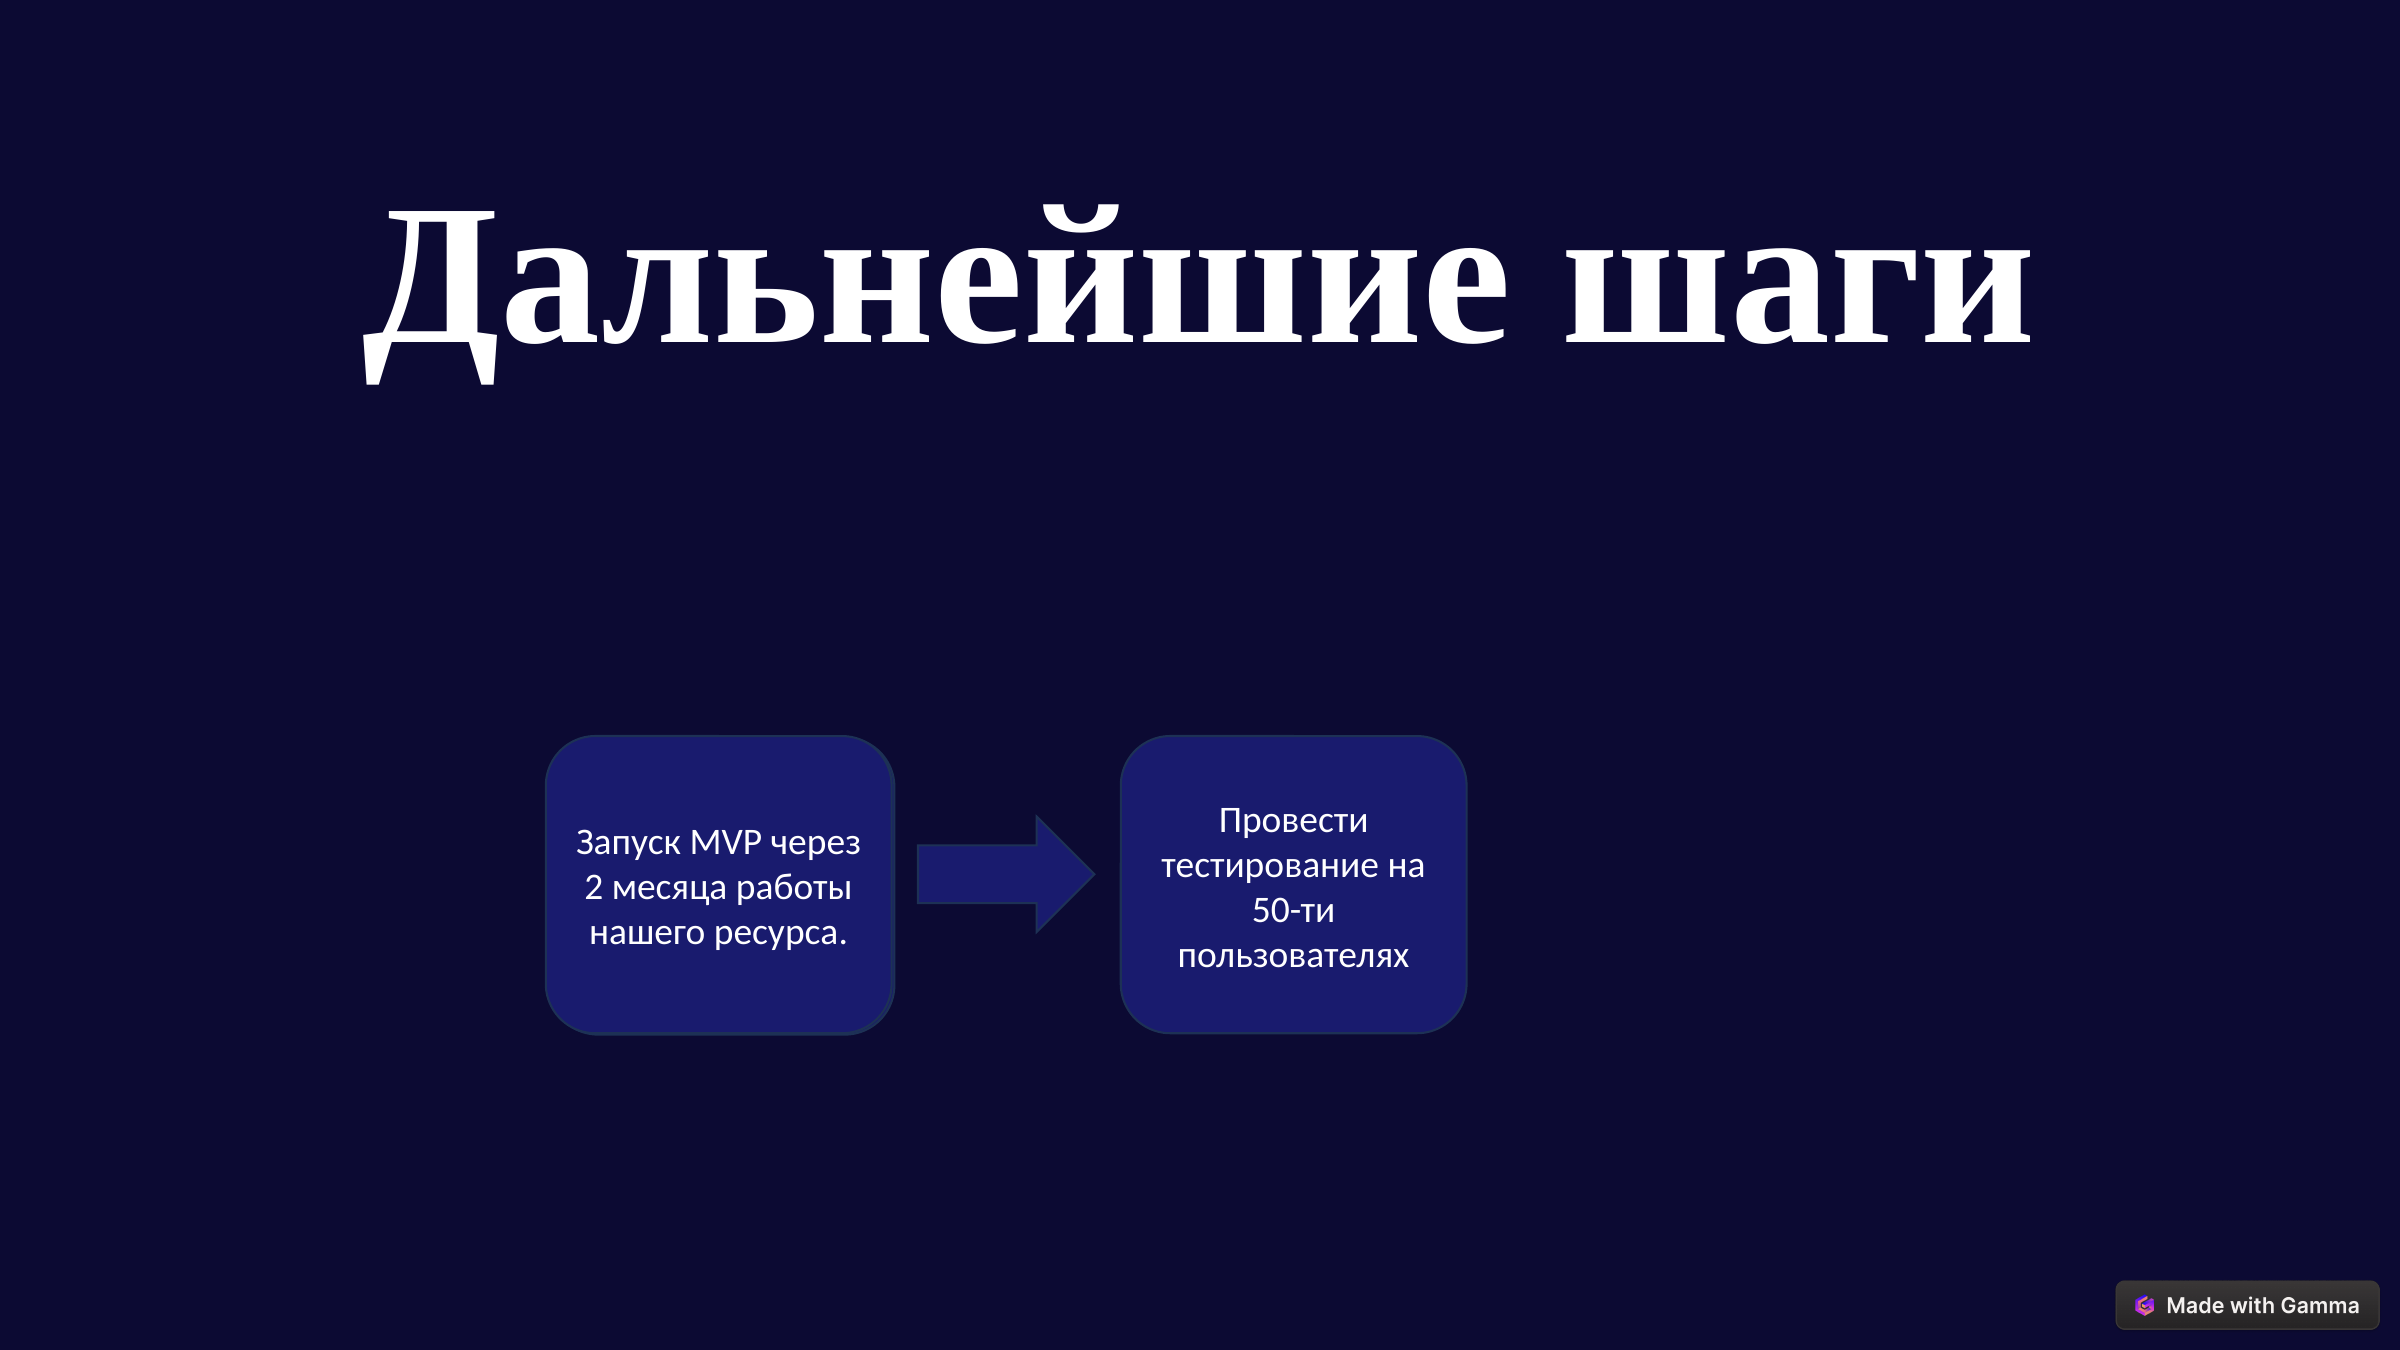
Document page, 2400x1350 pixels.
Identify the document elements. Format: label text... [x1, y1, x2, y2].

text_box [916, 814, 1096, 935]
text_box Запуск MVP через 2 месяца работы нашего ресурса. [544, 734, 893, 1035]
text_box Привлечь инвестиции для масштабирования проекта. [585, 744, 896, 1036]
picture [2106, 1271, 2389, 1339]
text_box Дальнейшие шаги [91, 134, 2309, 390]
text_box Провести тестирование на 50-ти пользователях [1119, 734, 1468, 1035]
